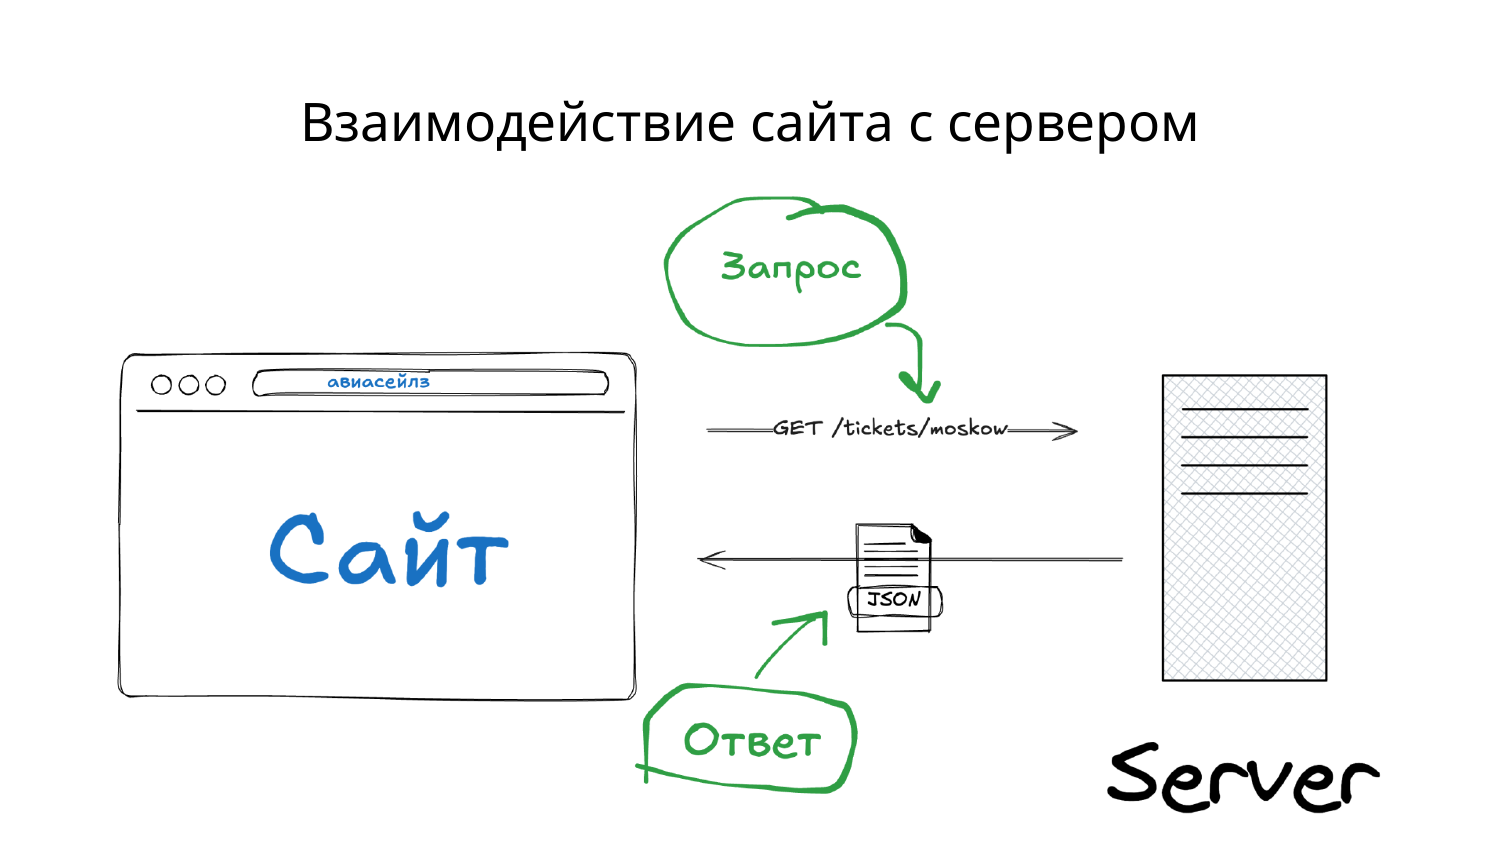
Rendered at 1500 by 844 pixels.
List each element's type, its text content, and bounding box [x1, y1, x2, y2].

title Взаимодействие сайта с сервером [51, 72, 1449, 167]
picture [106, 187, 1393, 844]
